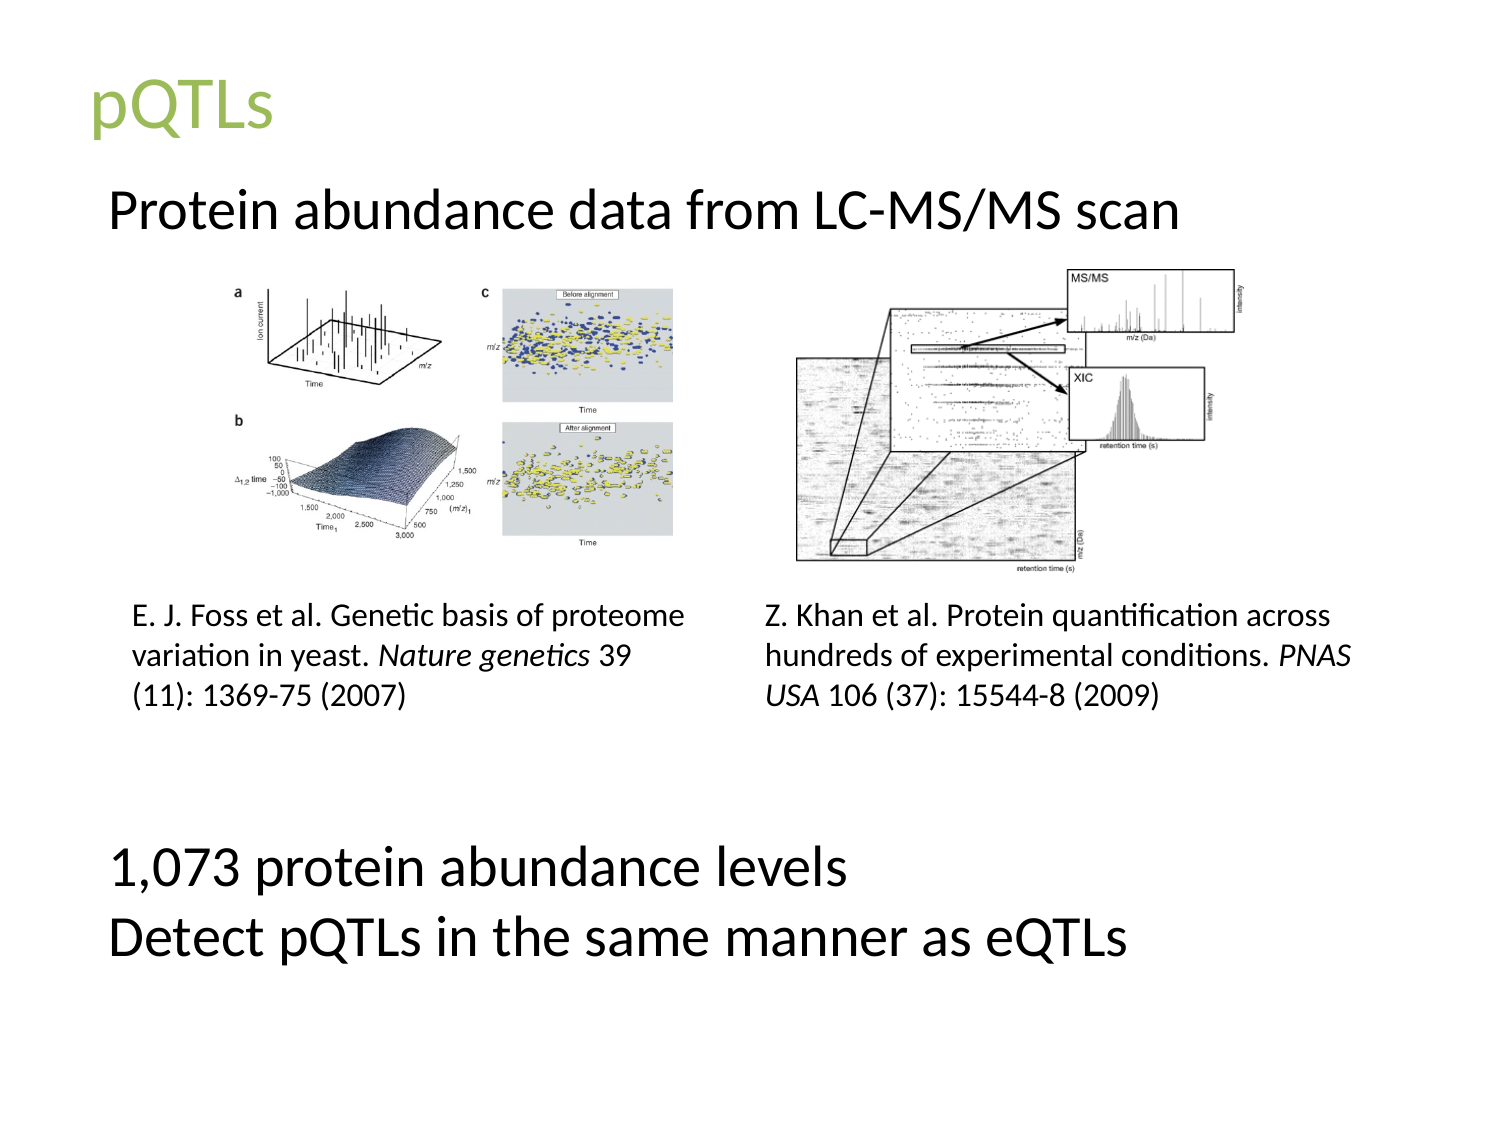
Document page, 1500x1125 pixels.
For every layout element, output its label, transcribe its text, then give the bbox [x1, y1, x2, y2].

picture [234, 280, 673, 547]
text_box 1,073 protein abundance levels Detect pQTLs in the same manner as eQTLs [93, 820, 1418, 1032]
text_box E. J. Foss et al. Genetic basis of proteome variation in yeast. Nature genetics 39 (11): 1369-75 (2007) [117, 585, 715, 721]
text_box pQTLs [74, 45, 1425, 153]
text_box Z. Khan et al. Protein quantification across hundreds of experimental conditions. PNAS USA 106 (37): 15544-8 (2009) [750, 585, 1407, 766]
text_box Protein abundance data from LC-MS/MS scan [93, 163, 1418, 481]
picture [796, 269, 1244, 573]
